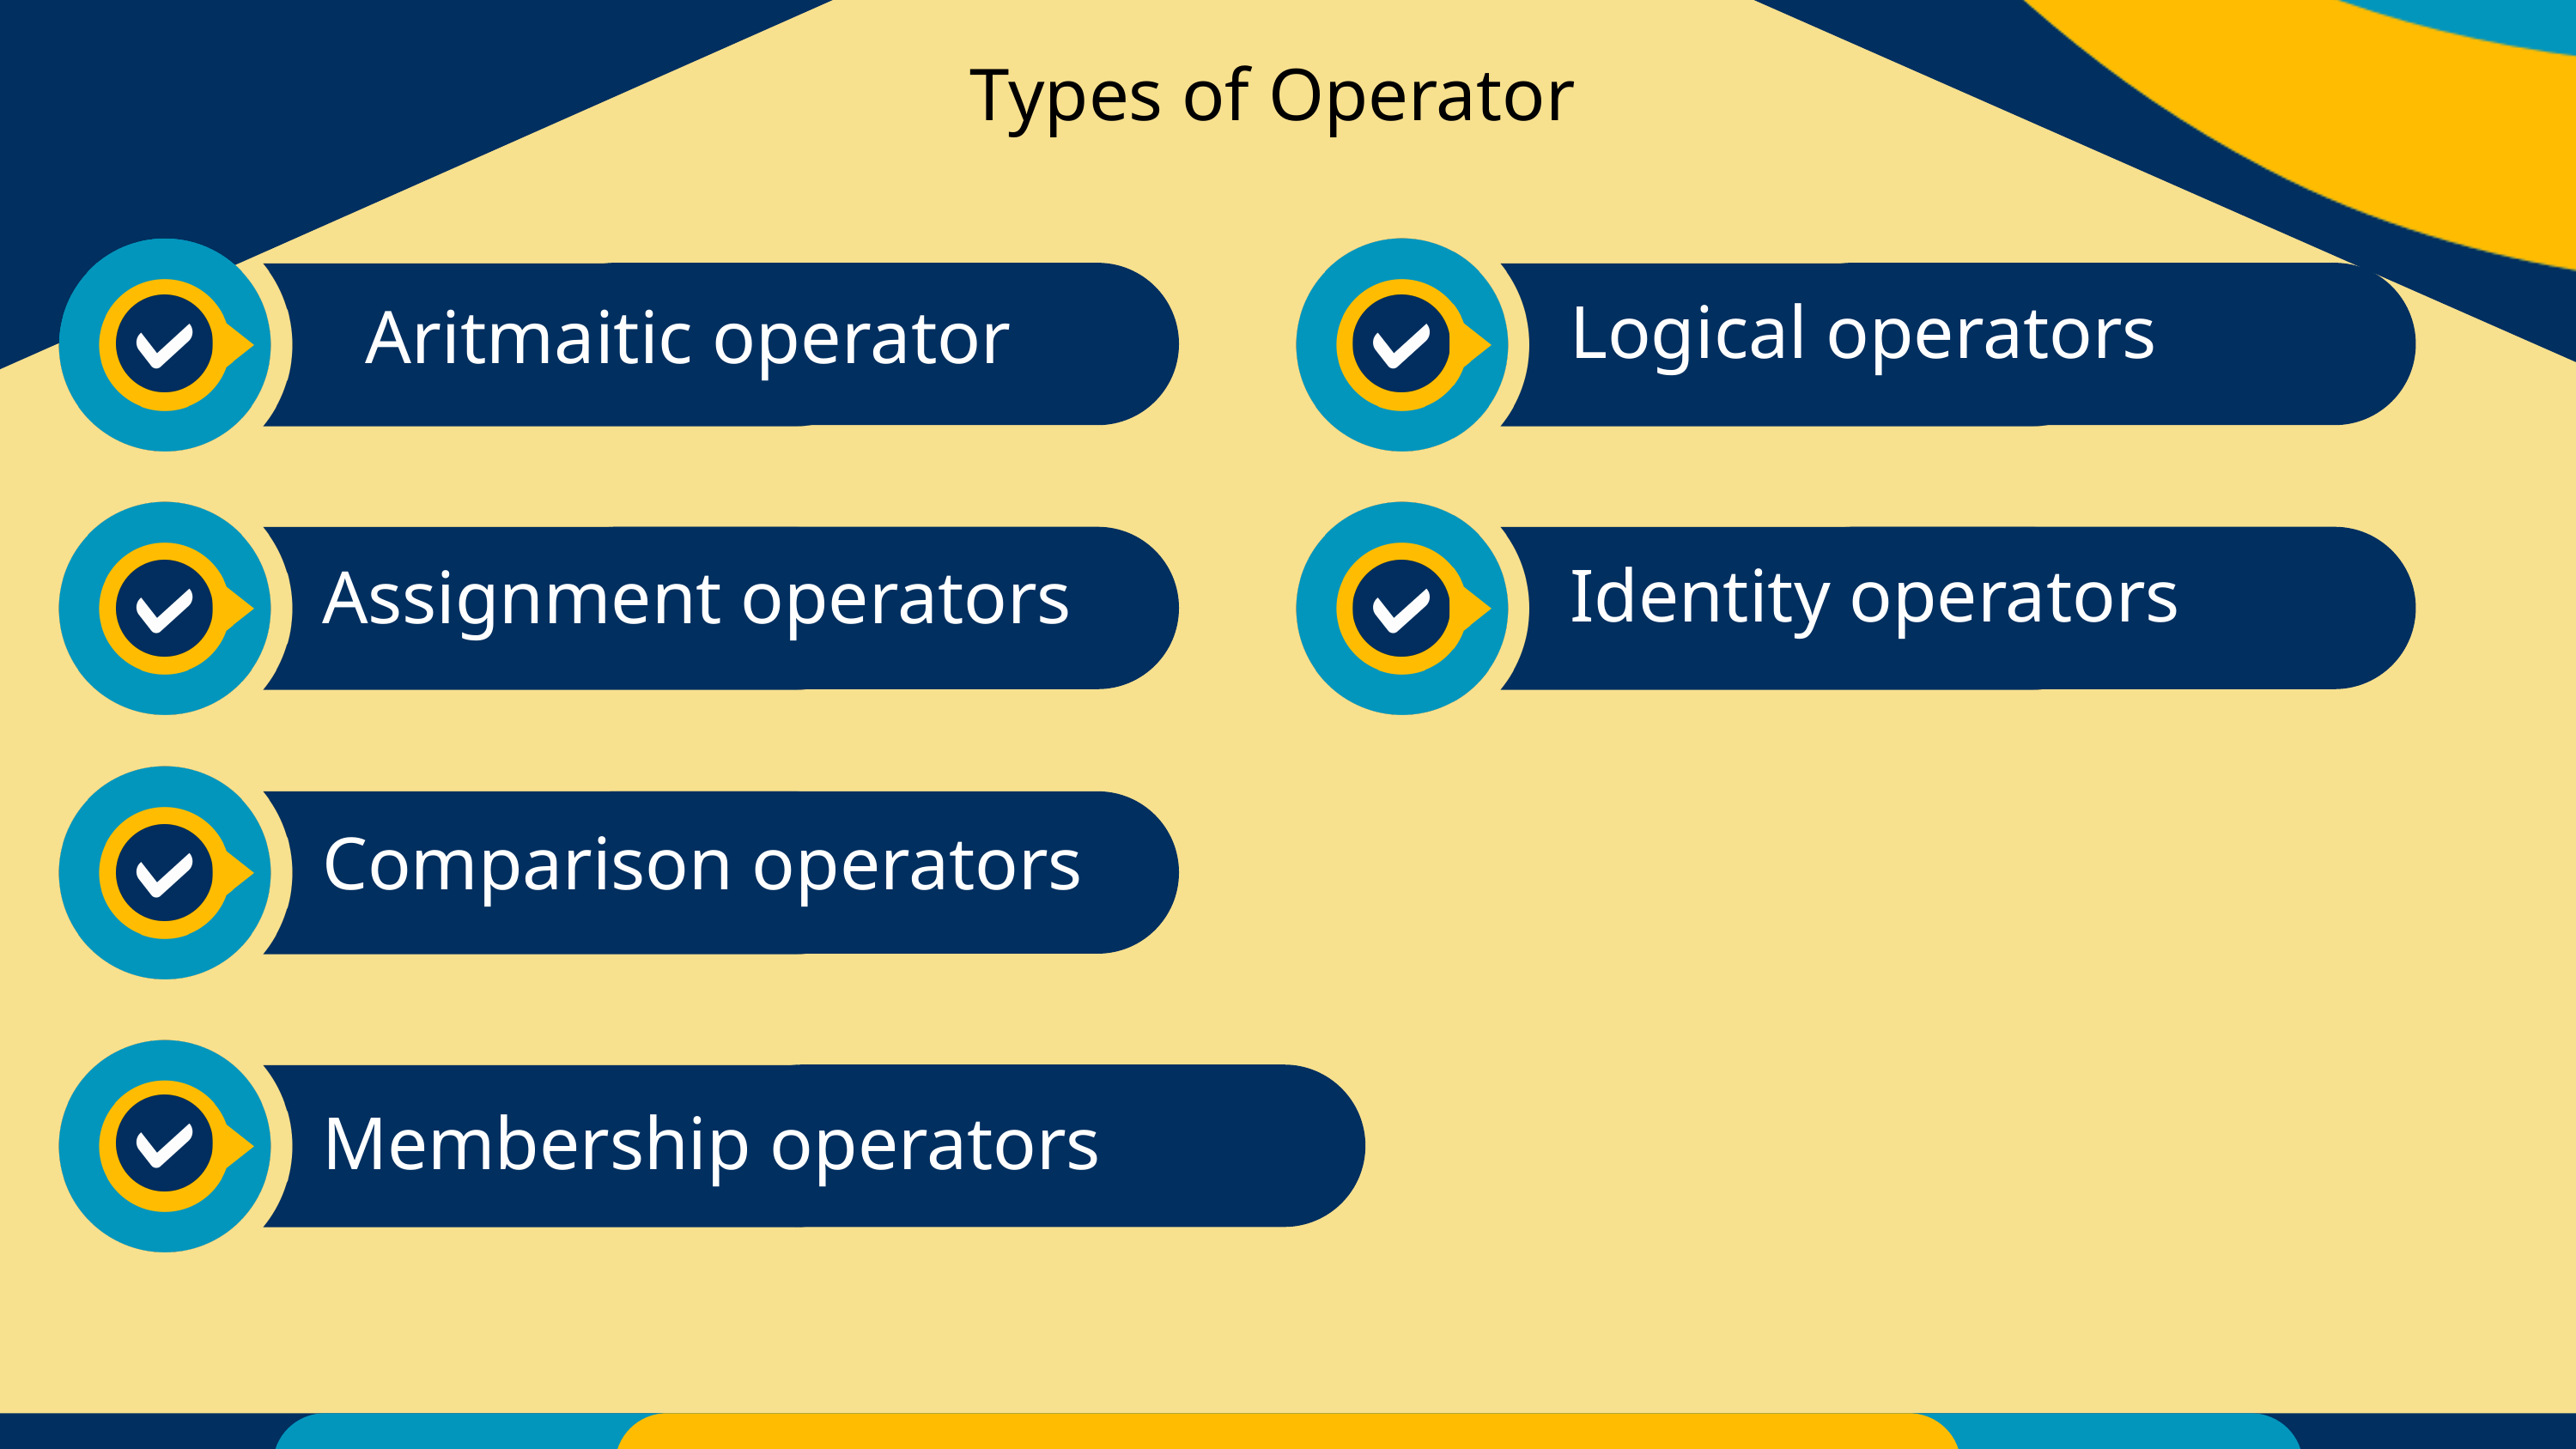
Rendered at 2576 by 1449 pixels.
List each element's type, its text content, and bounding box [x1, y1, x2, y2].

text_box [116, 824, 213, 921]
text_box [0, 1413, 270, 1449]
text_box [533, 526, 1180, 690]
text_box [51, 490, 878, 715]
text_box [116, 294, 213, 392]
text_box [1770, 262, 2416, 426]
text_box Identity operators [1570, 554, 1765, 610]
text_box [615, 1413, 1961, 1449]
text_box [1570, 610, 1765, 635]
text_box [51, 755, 878, 979]
text_box [0, 0, 833, 370]
text_box Assignment operators [322, 555, 1157, 722]
text_box [116, 1094, 213, 1191]
text_box Logical operators [1570, 289, 2240, 456]
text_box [272, 1413, 611, 1449]
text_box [720, 1064, 1366, 1228]
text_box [1965, 1413, 2304, 1449]
text_box [1352, 294, 1450, 392]
text_box [51, 1028, 878, 1253]
text_box Types of Operator [533, 52, 2013, 136]
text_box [533, 791, 1180, 955]
text_box Aritmaitic operator [193, 276, 529, 379]
text_box [1287, 490, 2114, 715]
text_box [1753, 0, 2576, 362]
text_box [1352, 560, 1450, 657]
text_box [1287, 227, 2114, 452]
text_box Comparison operators [322, 821, 1169, 987]
text_box [51, 227, 878, 452]
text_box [533, 262, 1180, 426]
text_box [116, 560, 213, 657]
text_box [1770, 526, 2416, 690]
text_box Membership operators [322, 1101, 1184, 1267]
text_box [2307, 1413, 2576, 1449]
